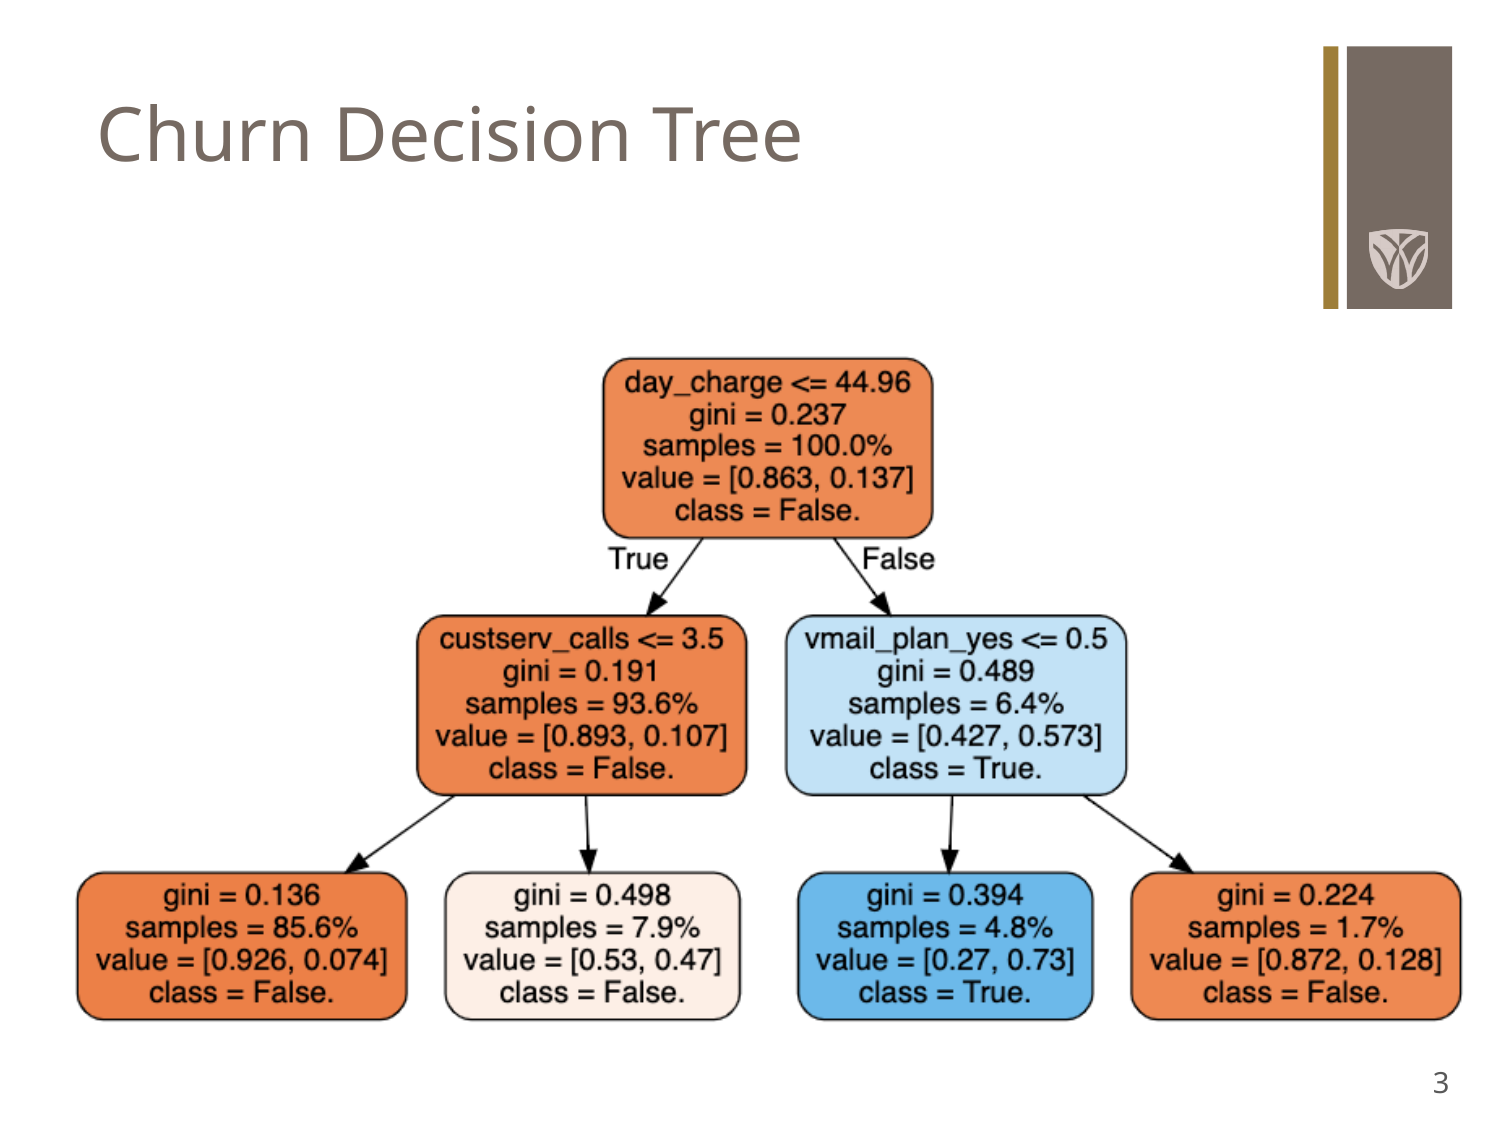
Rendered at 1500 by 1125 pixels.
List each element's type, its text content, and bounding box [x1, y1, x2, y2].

picture [60, 347, 1481, 1040]
title Churn Decision Tree [81, 79, 1322, 263]
slide_number 3 [1373, 1054, 1465, 1115]
